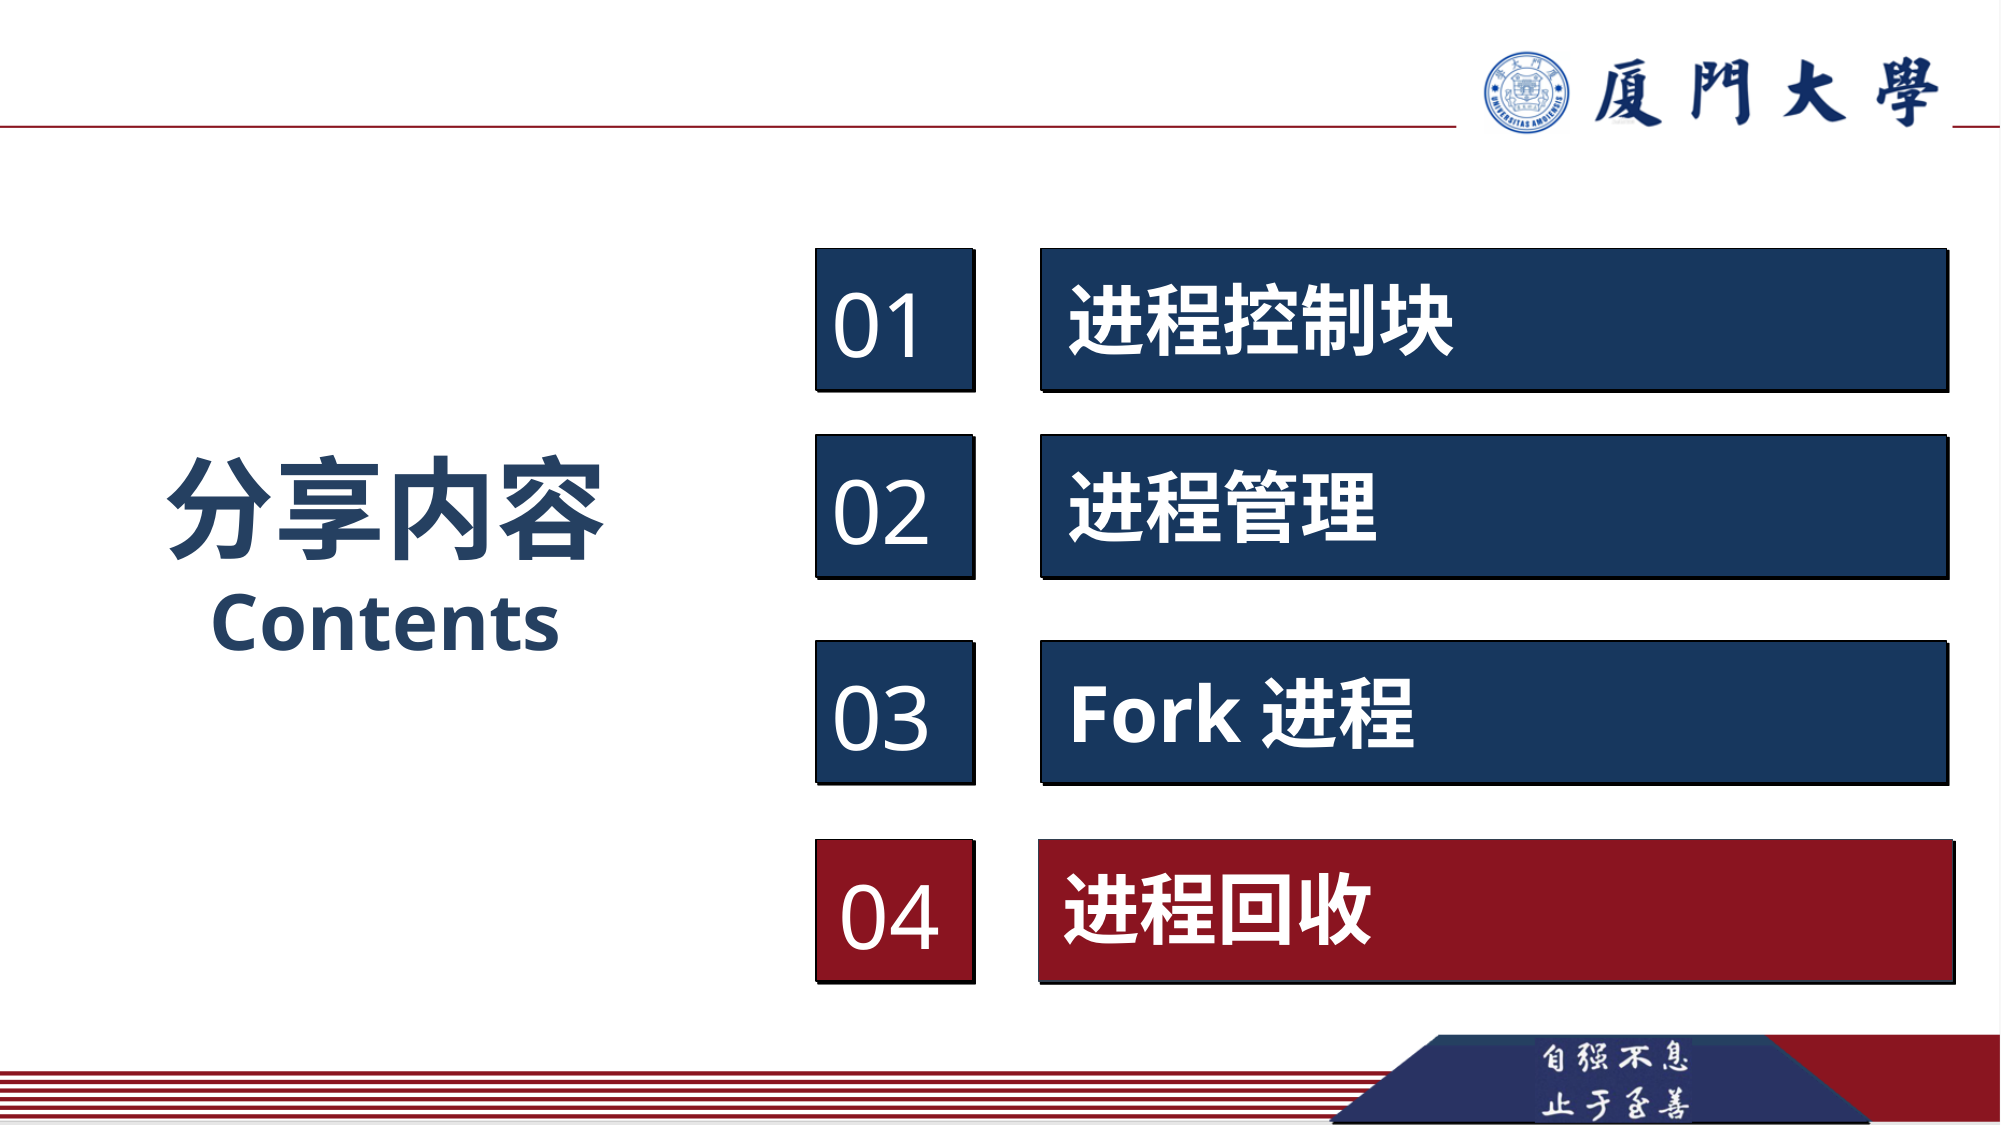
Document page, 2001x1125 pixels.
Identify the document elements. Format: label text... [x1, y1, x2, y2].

text_box [1041, 435, 1947, 577]
text_box 进程管理 [1052, 451, 1910, 560]
text_box [1041, 248, 1947, 391]
text_box [816, 248, 973, 261]
text_box [816, 570, 973, 577]
text_box [816, 640, 973, 653]
text_box 01 [816, 261, 985, 383]
text_box 04 [823, 853, 992, 975]
text_box 分享内容 Contents [148, 432, 624, 674]
text_box 进程控制块 [1052, 264, 1910, 373]
text_box [816, 776, 973, 783]
text_box 03 [816, 653, 985, 776]
picture [0, 0, 2001, 1125]
text_box [1041, 640, 1947, 783]
text_box 进程回收 [1047, 853, 1953, 962]
text_box [1038, 839, 1953, 982]
text_box [816, 435, 973, 448]
text_box [816, 839, 973, 982]
text_box [816, 383, 973, 391]
text_box 02 [816, 448, 985, 570]
text_box Fork进程 [1052, 657, 1910, 766]
